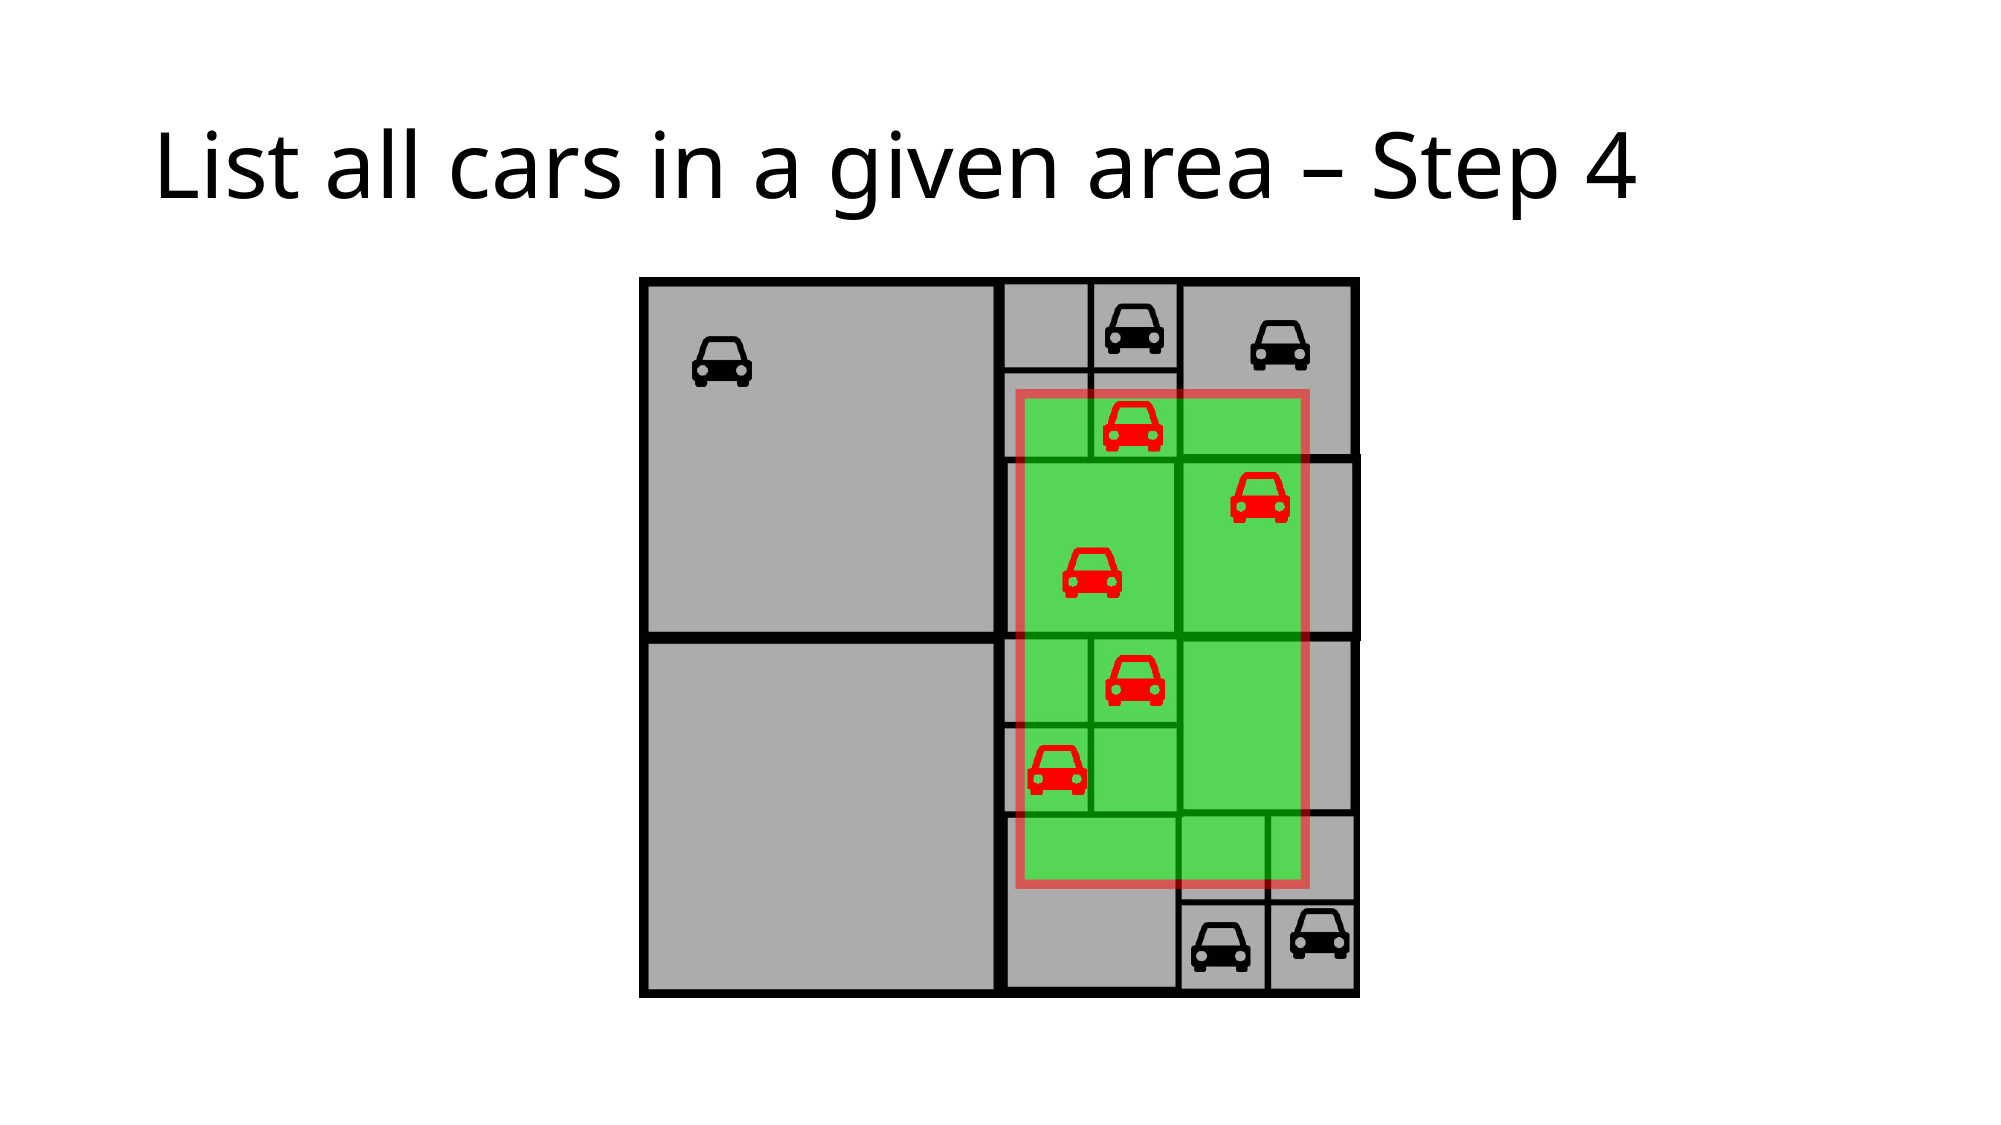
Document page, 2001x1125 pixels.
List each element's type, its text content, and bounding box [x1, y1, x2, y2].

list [639, 277, 1361, 998]
title List all cars in a given area – Step 4 [137, 59, 1863, 278]
